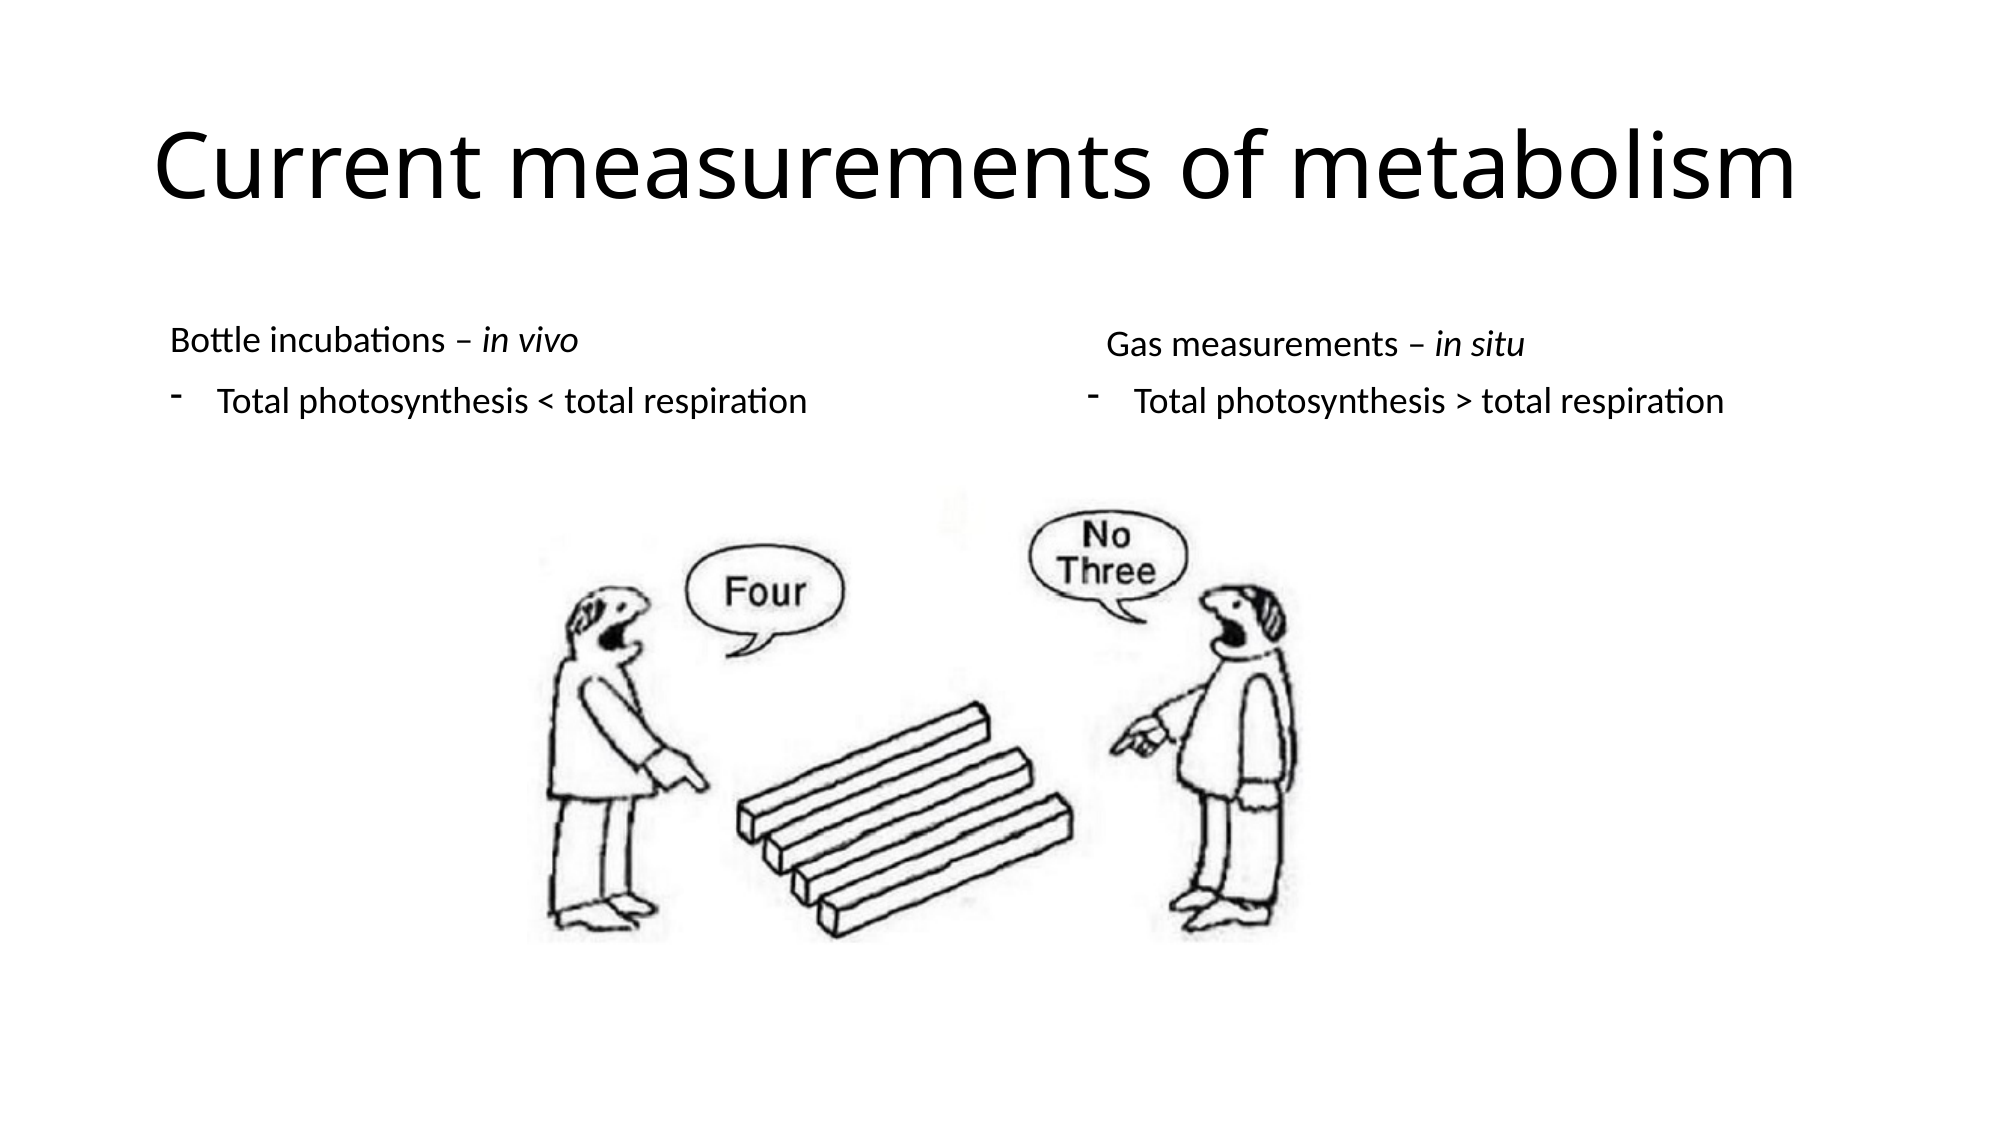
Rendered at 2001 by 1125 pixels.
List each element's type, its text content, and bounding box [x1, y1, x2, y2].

text_box Gas measurements – in situ [1091, 311, 1554, 368]
title Current measurements of metabolism [137, 59, 1863, 278]
picture [527, 474, 1323, 958]
text_box Bottle incubations – in vivo [155, 307, 686, 368]
text_box Total photosynthesis < total respiration [155, 368, 845, 429]
text_box Total photosynthesis > total respiration [1072, 368, 1762, 429]
